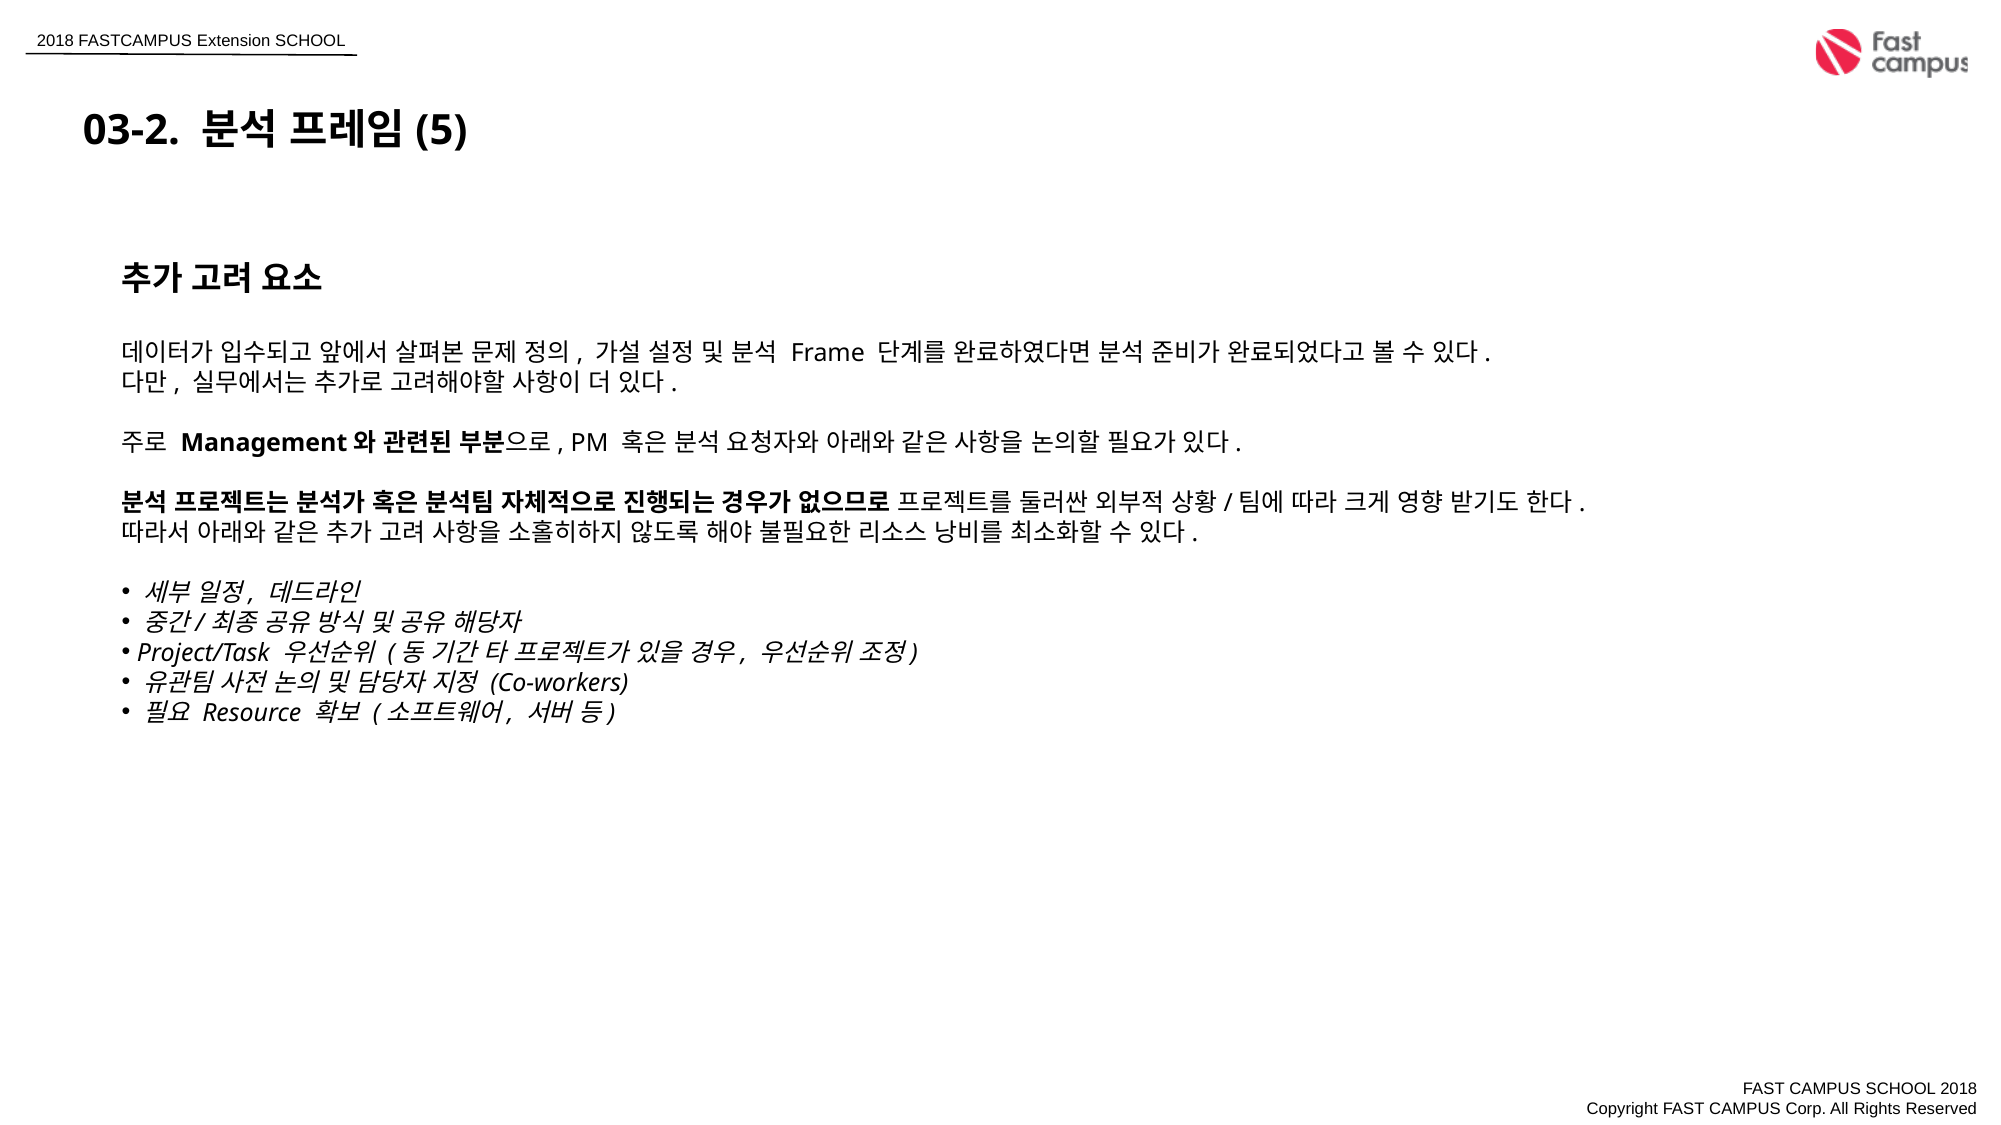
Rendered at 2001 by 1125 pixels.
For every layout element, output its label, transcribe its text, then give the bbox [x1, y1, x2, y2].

text_box 추가 고려 요소 데이터가 입수되고 앞에서 살펴본 문제 정의, 가설 설정 및 분석 Frame 단계를 완료하였다면 분석 준비가 완료되었다고 볼 수 있다. 다만, 실무에서는 추가로 고려해야할 사항이 더 있다. 주로 Management와 관련된 부분으로, PM 혹은 분석 요청자와 아래와 같은 사항을 논의할 필요가 있다. 분석 프로젝트는 분석가 혹은 분석팀 자체적으로 진행되는 경우가 없으므로 프로젝트를 둘러싼 외부적 상황/팀에 따라 크게 영향 받기도 한다. 따라서 아래와 같은 추가 고려 사항을 소홀히하지 않도록 해야 불필요한 리소스 낭비를 최소화할 수 있다. 세부 일정, 데드라인 중간/최종 공유 방식 및 공유 해당자 Project/Task 우선순위 (동 기간 타 프로젝트가 있을 경우, 우선순위 조정) 유관팀 사전 논의 및 담당자 지정 (Co-workers) 필요 Resource 확보 (소프트웨어, 서버 등) [106, 249, 1744, 734]
text_box 03-2. 분석 프레임(5) [68, 95, 1198, 161]
